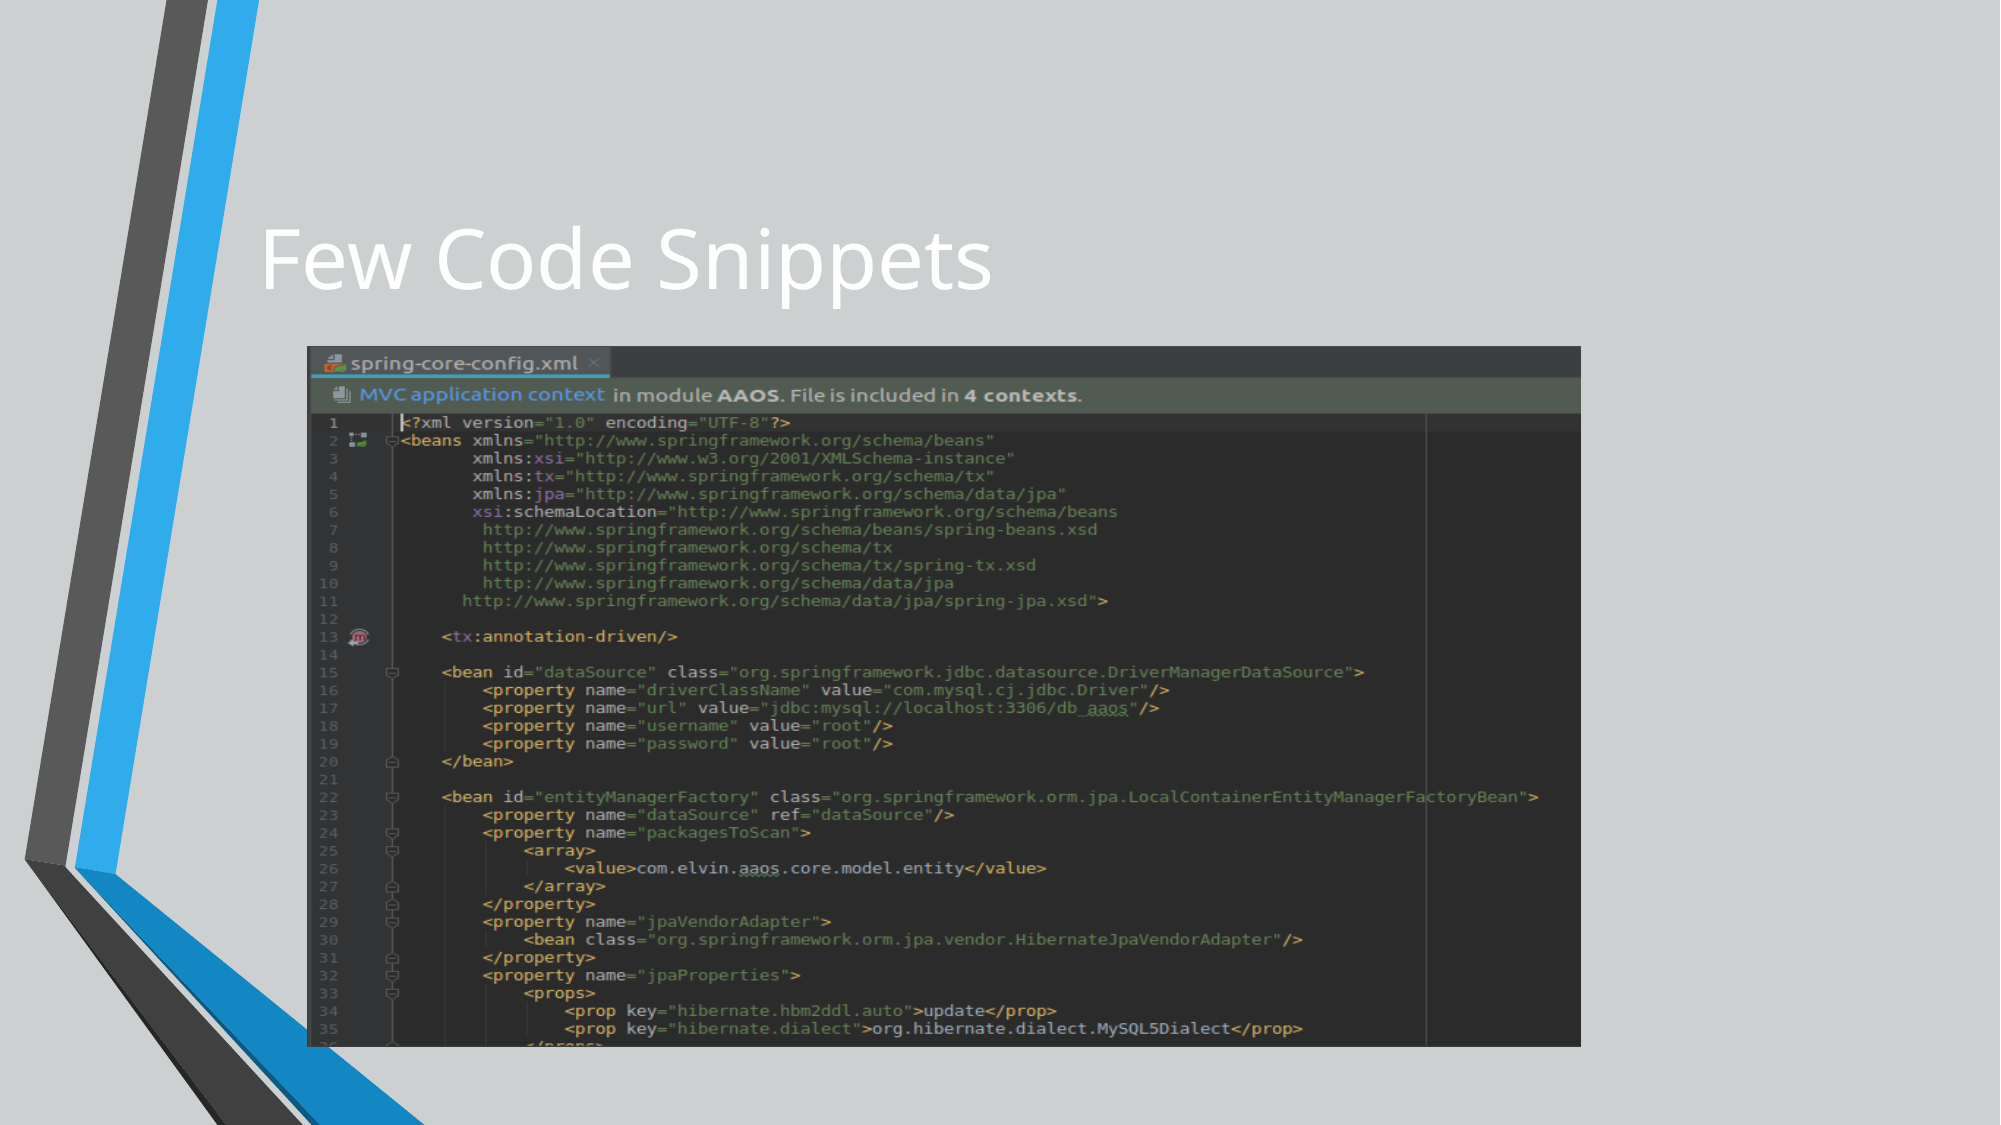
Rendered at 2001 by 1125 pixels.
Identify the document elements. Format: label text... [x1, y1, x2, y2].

title Few Code Snippets [243, 112, 1887, 400]
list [307, 346, 1581, 1047]
